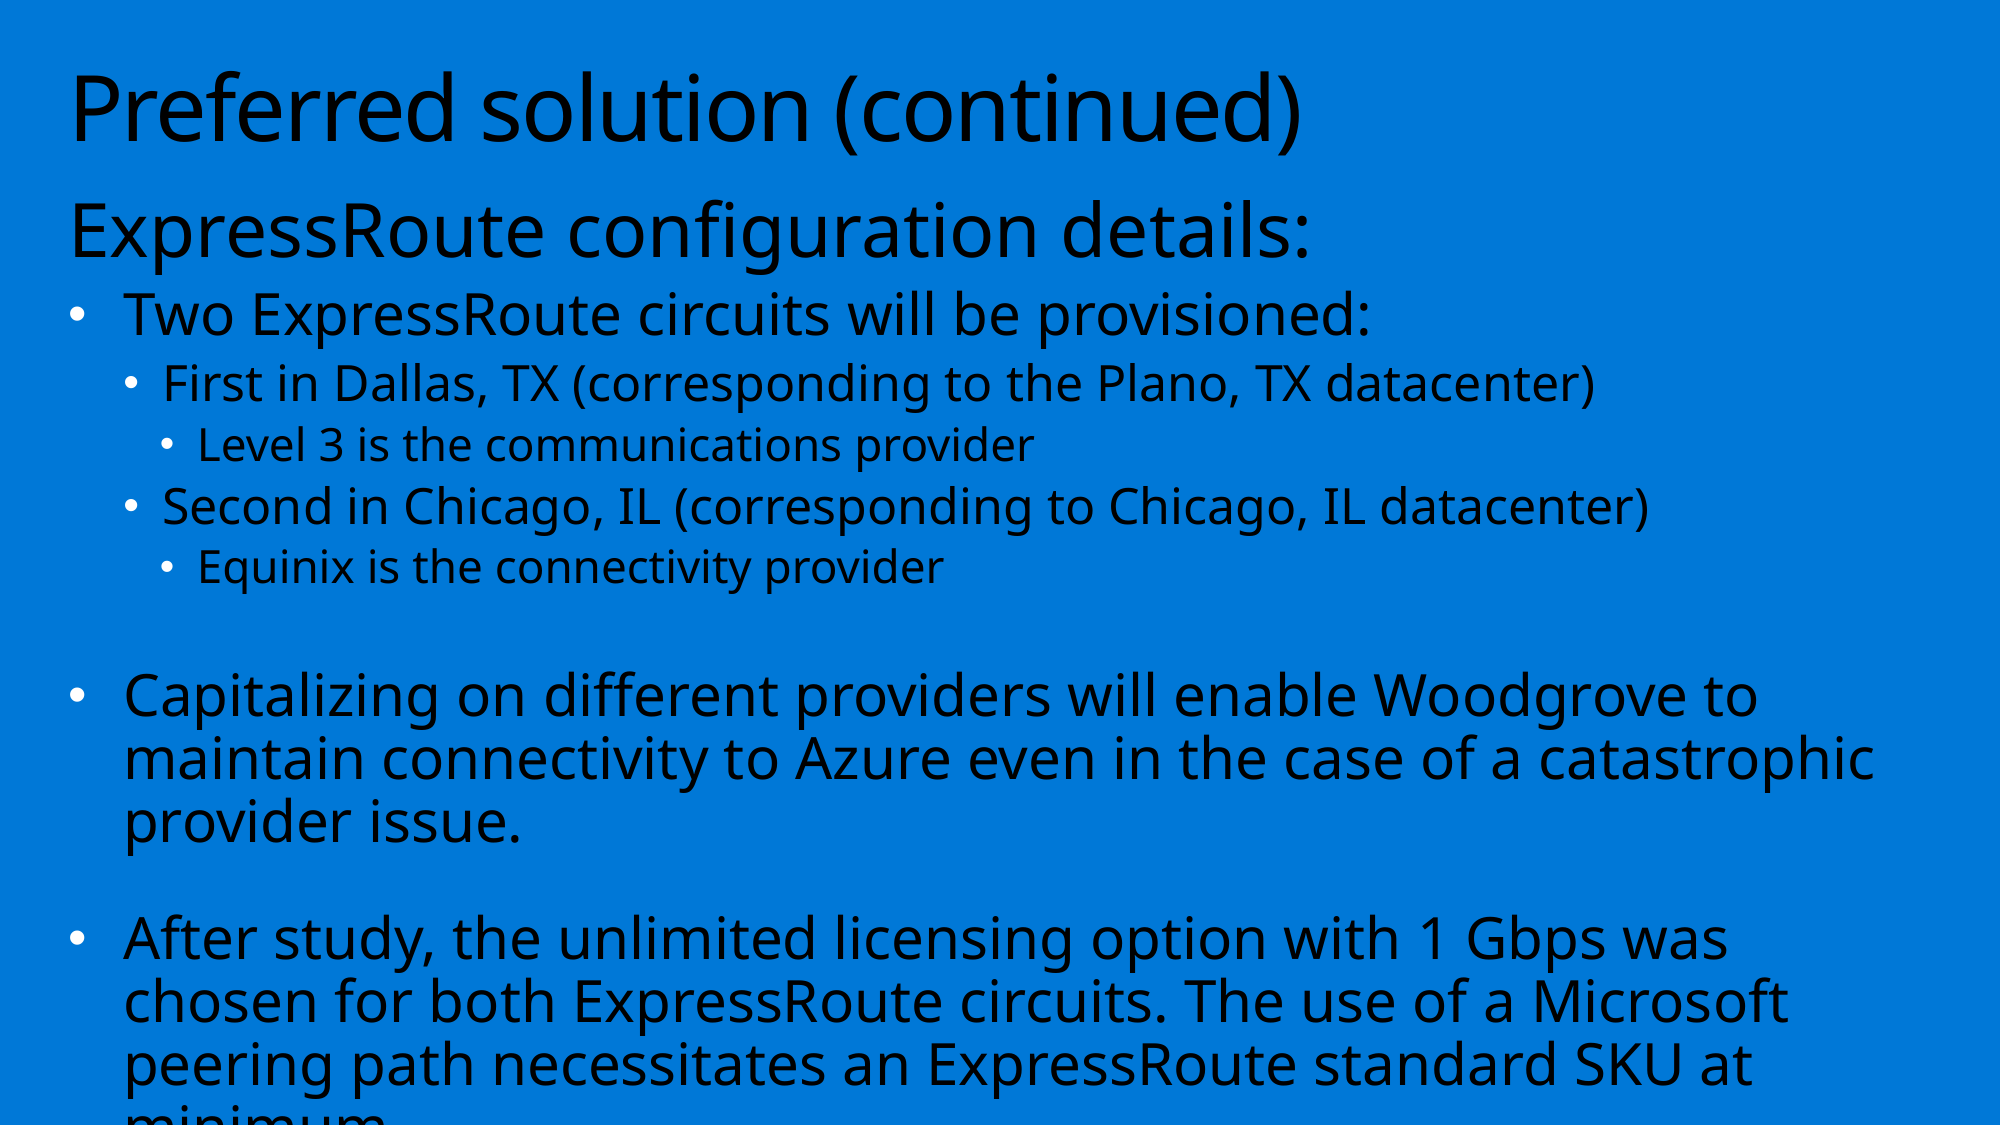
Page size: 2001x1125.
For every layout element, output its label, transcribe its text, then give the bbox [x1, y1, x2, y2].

title Preferred solution (continued) [44, 47, 1957, 196]
list ExpressRoute configuration details: Two ExpressRoute circuits will be provisioned: First in Dallas, TX (corresponding to the Plano, TX datacenter) Level 3 is the communications provider Second in Chicago, IL (corresponding to Chicago, IL datacenter) Equinix is the connectivity provider Capitalizing on different providers will enable Woodgrove to maintain connectivity to Azure even in the case of a catastrophic provider issue. After study, the unlimited licensing option with 1 Gbps was chosen for both ExpressRoute circuits. The use of a Microsoft peering path necessitates an ExpressRoute standard SKU at minimum. [44, 177, 1956, 1125]
